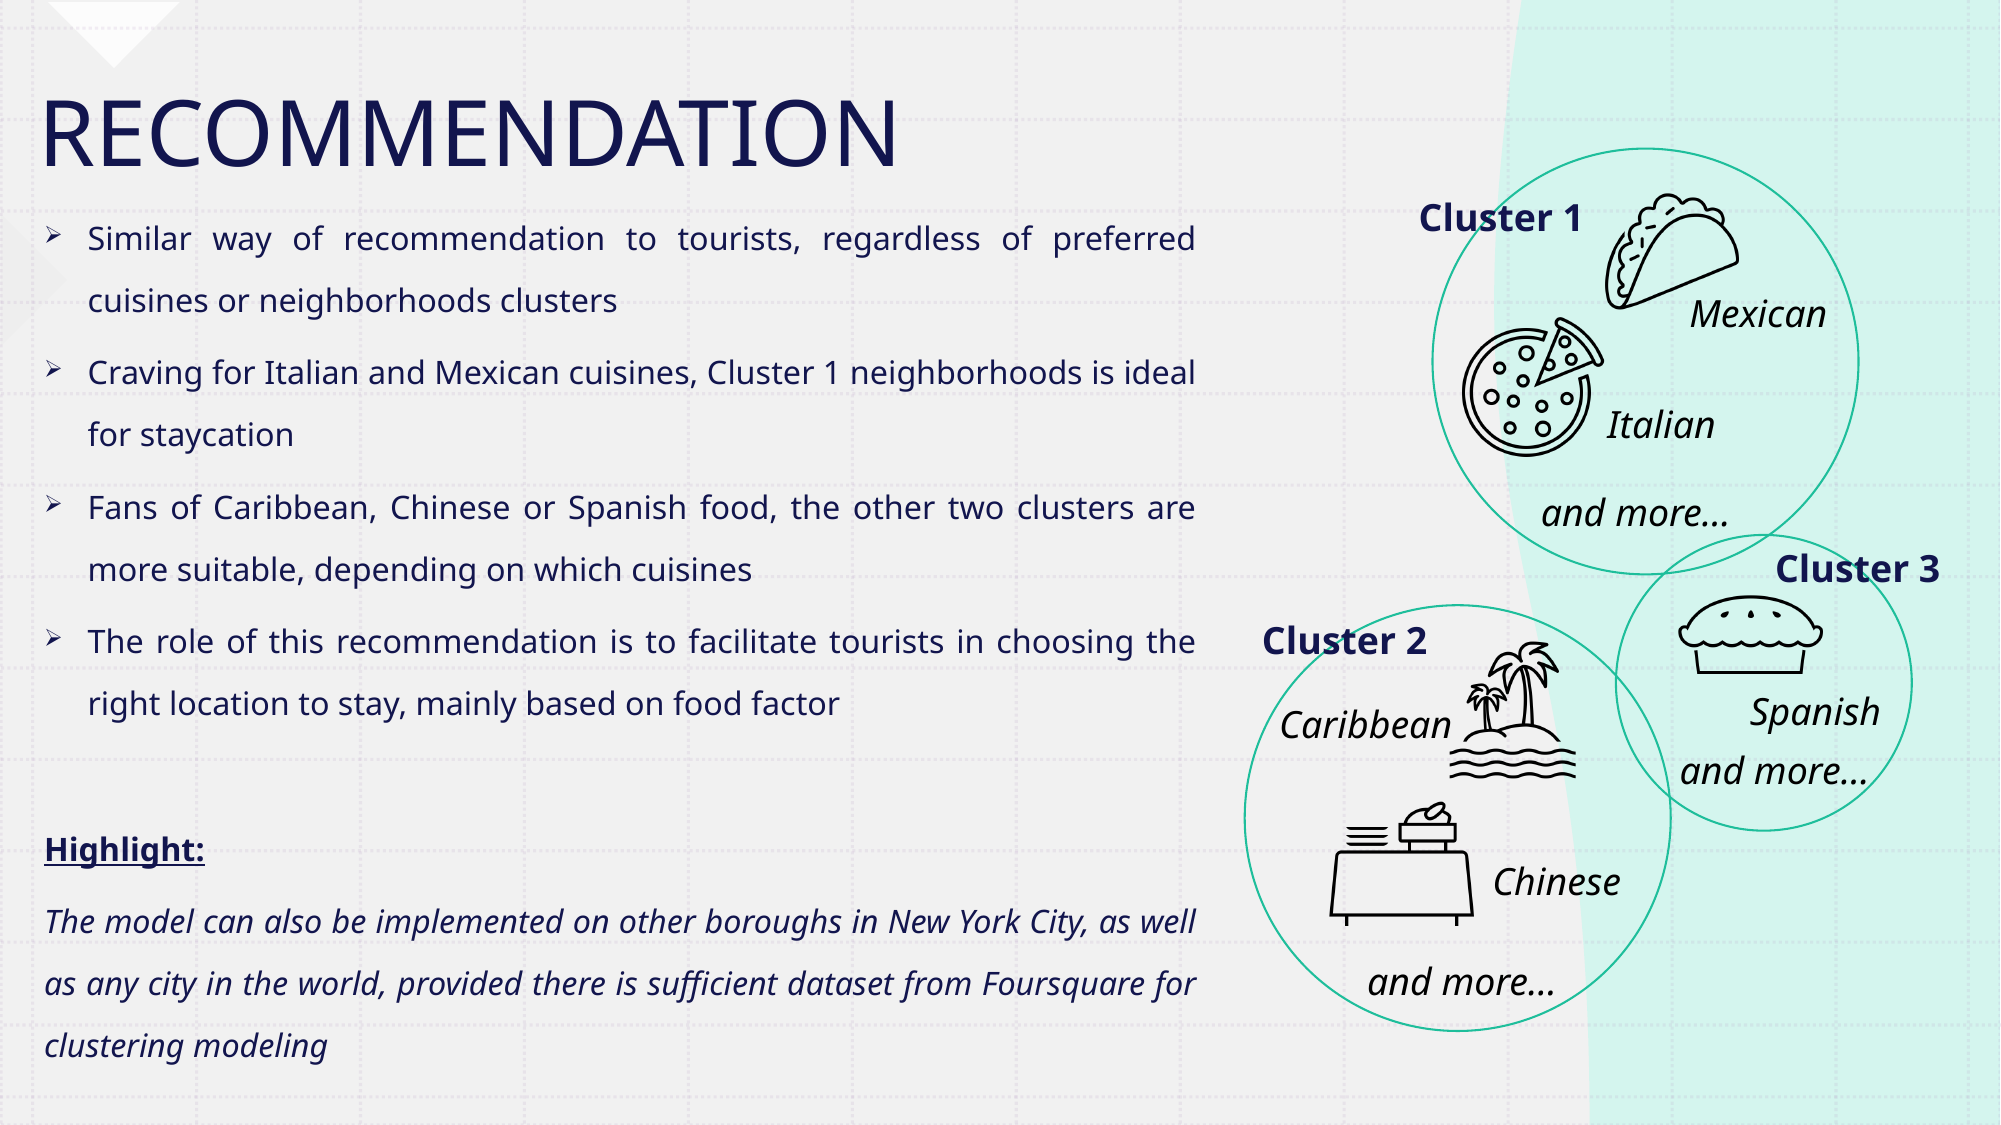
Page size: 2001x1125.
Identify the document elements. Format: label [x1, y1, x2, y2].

picture [1675, 559, 1826, 710]
picture [1326, 789, 1477, 940]
picture [1457, 175, 1746, 463]
picture [1437, 637, 1588, 788]
text_box [0, 0, 2000, 1125]
